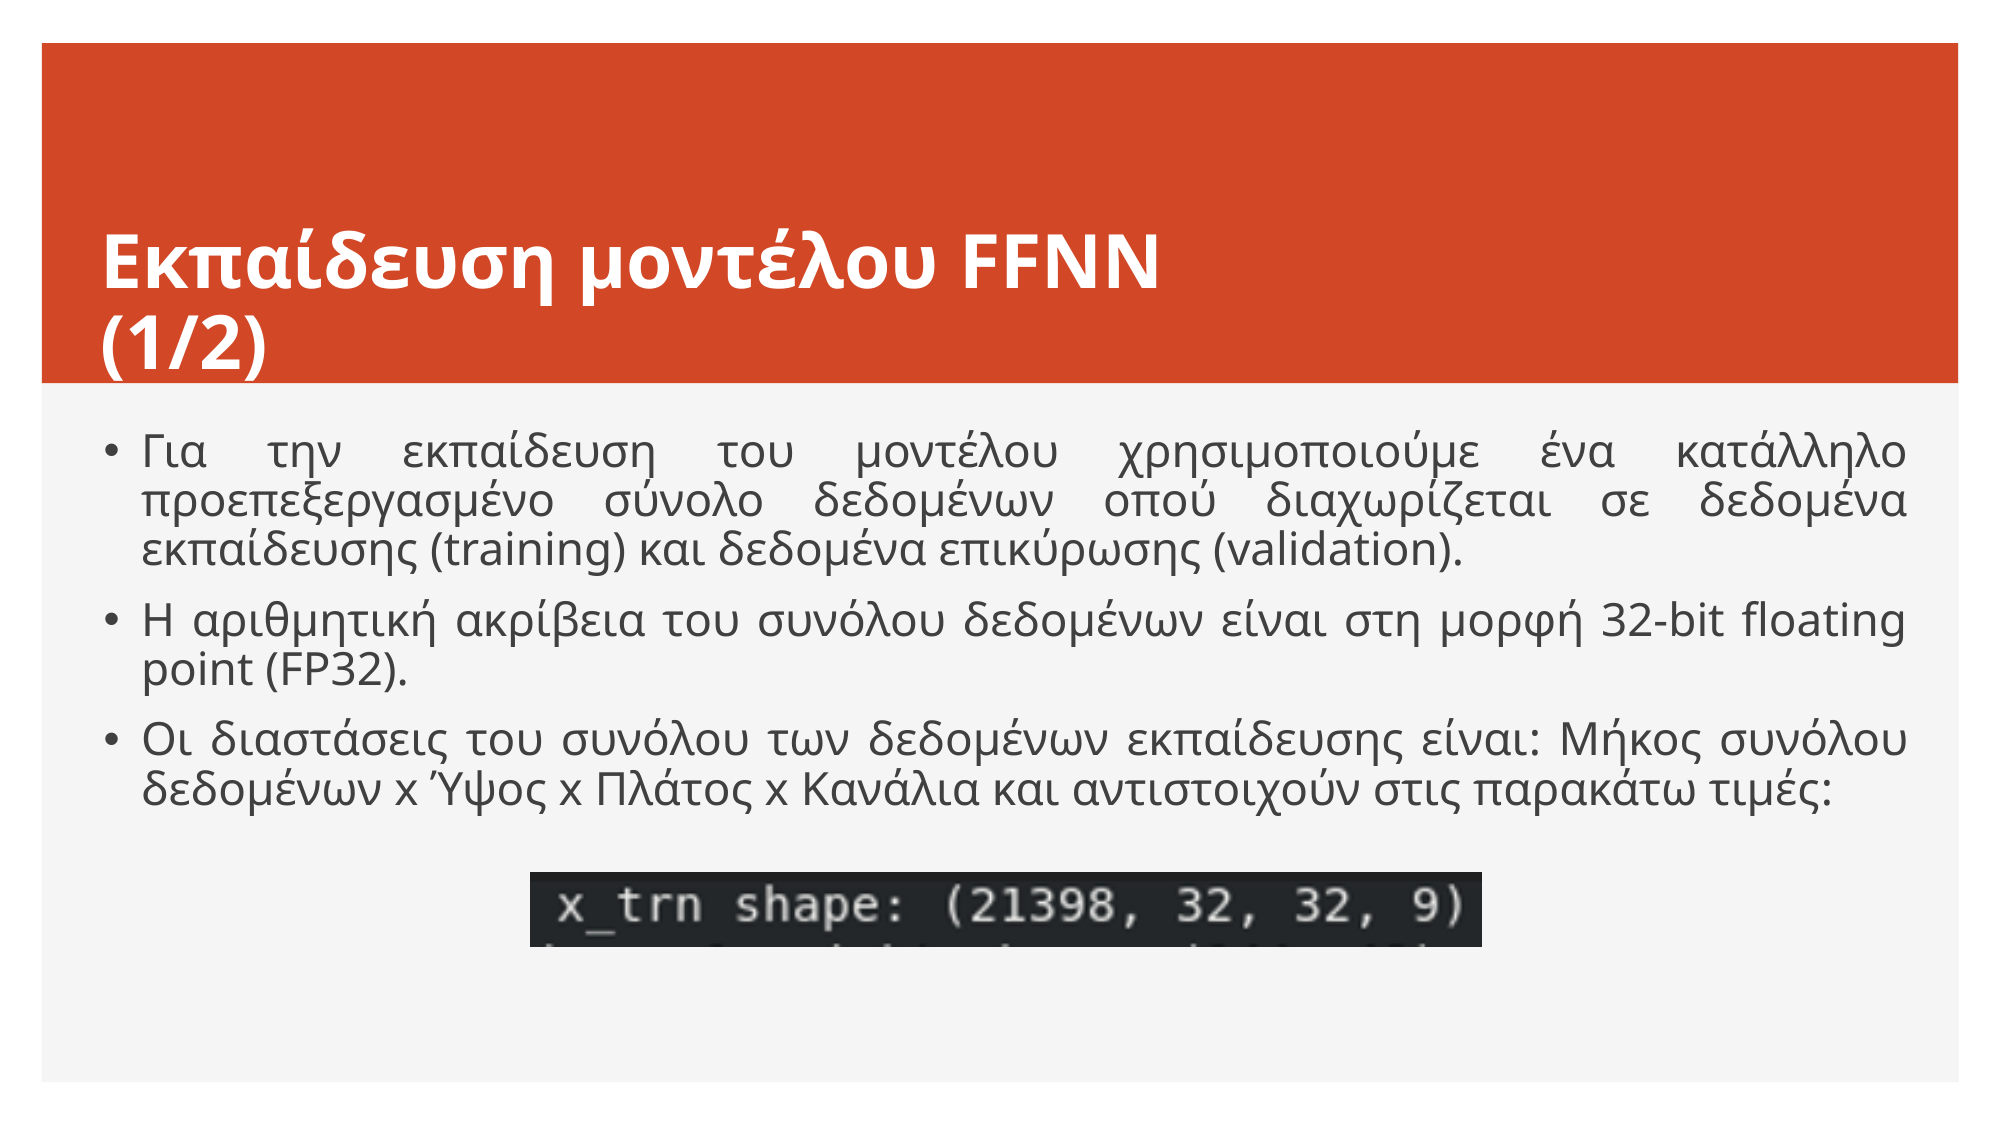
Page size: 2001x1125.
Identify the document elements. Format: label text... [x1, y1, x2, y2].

list Για την εκπαίδευση του μοντέλου χρησιμοποιούμε ένα κατάλληλο προεπεξεργασμένο σύνολο δεδομένων οπού διαχωρίζεται σε δεδομένα εκπαίδευσης (training) και δεδομένα επικύρωσης (validation). Η αριθμητική ακρίβεια του συνόλου δεδομένων είναι στη μορφή 32-bit floating point (FP32). Οι διαστάσεις του συνόλου των δεδομένων εκπαίδευσης είναι: Μήκος συνόλου δεδομένων x Ύψος x Πλάτος x Κανάλια και αντιστοιχούν στις παρακάτω τιμές: [88, 420, 1924, 1073]
picture [530, 872, 1482, 947]
title Εκπαίδευση μοντέλου FFNN (1/2) [85, 251, 1214, 357]
